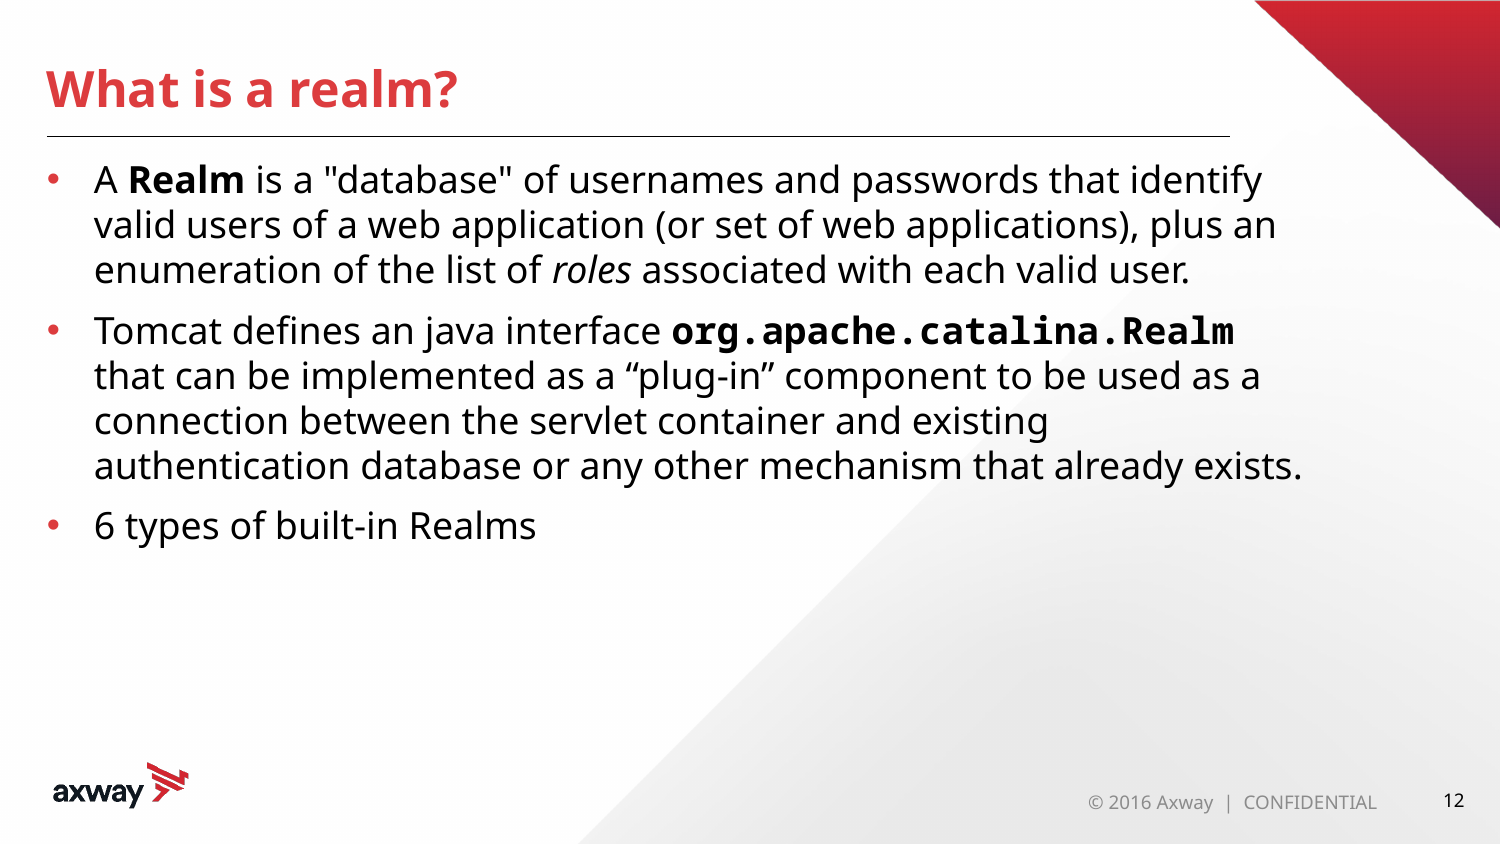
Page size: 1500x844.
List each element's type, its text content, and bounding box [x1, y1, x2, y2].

text_box What is a realm? [46, 50, 1128, 112]
list A Realm is a "database" of usernames and passwords that identify valid users of a web application (or set of web applications), plus an enumeration of the list of roles associated with each valid user. Tomcat defines an java interface org.apache.catalina.Realm that can be implemented as a “plug-in” component to be used as a connection between the servlet container and existing authentication database or any other mechanism that already exists. 6 types of built-in Realms [46, 148, 1322, 755]
footer © 2016 Axway | CONFIDENTIAL [885, 779, 1393, 824]
picture [0, 0, 1500, 844]
